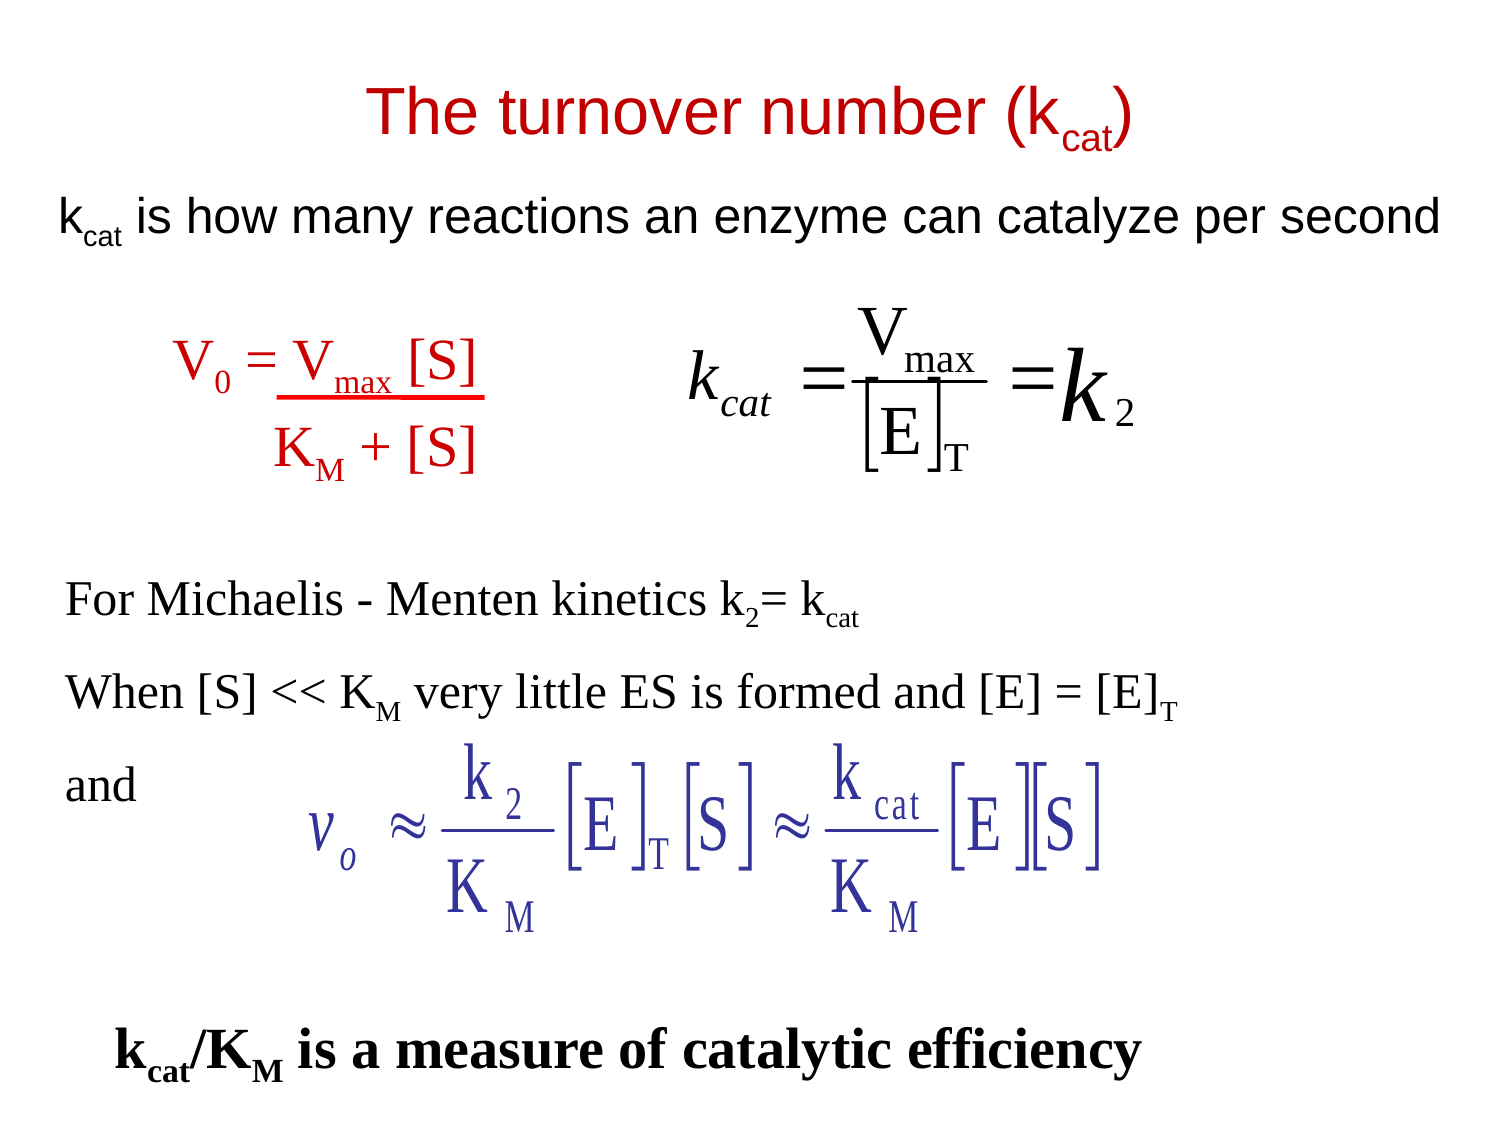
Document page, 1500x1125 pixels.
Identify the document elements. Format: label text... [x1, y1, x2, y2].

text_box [676, 287, 1147, 488]
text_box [298, 722, 1107, 946]
text_box For Michaelis - Menten kinetics k2= kcat When [S] << KM very little ES is formed and [E] = [E]T and [50, 557, 1438, 819]
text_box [149, 305, 501, 476]
text_box kcat/KM is a measure of catalytic efficiency [99, 1002, 1438, 1097]
text_box The turnover number (kcat) kcat is how many reactions an enzyme can catalyze per second [12, 60, 1488, 260]
